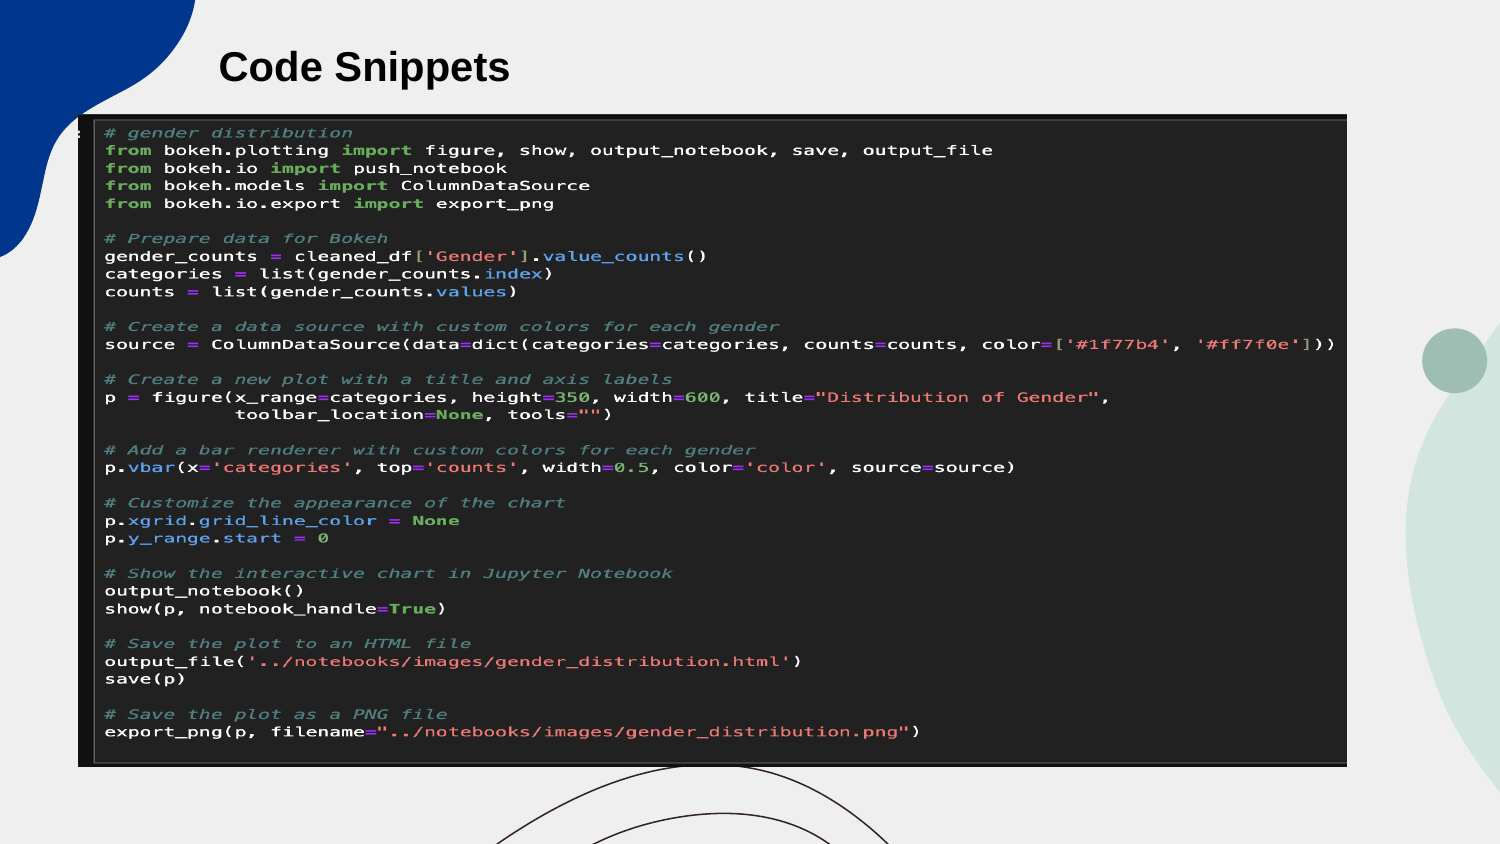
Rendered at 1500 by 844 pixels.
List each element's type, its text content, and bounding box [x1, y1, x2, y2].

picture [78, 114, 1347, 767]
text_box Code Snippets [203, 32, 572, 112]
